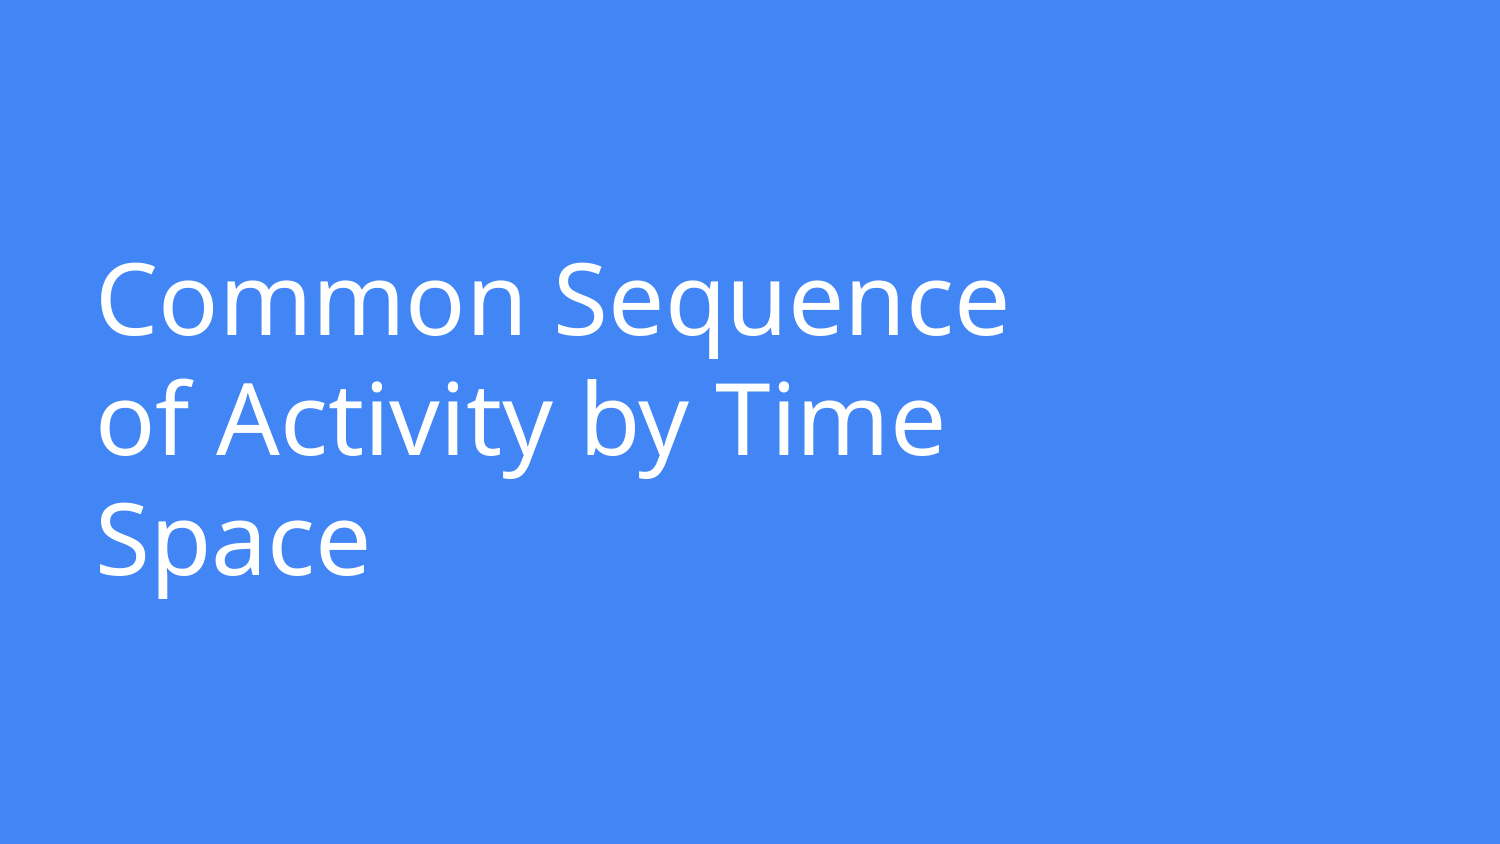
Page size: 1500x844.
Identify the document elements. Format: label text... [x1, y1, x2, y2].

title Common Sequence of Activity by Time Space [80, 80, 1139, 752]
